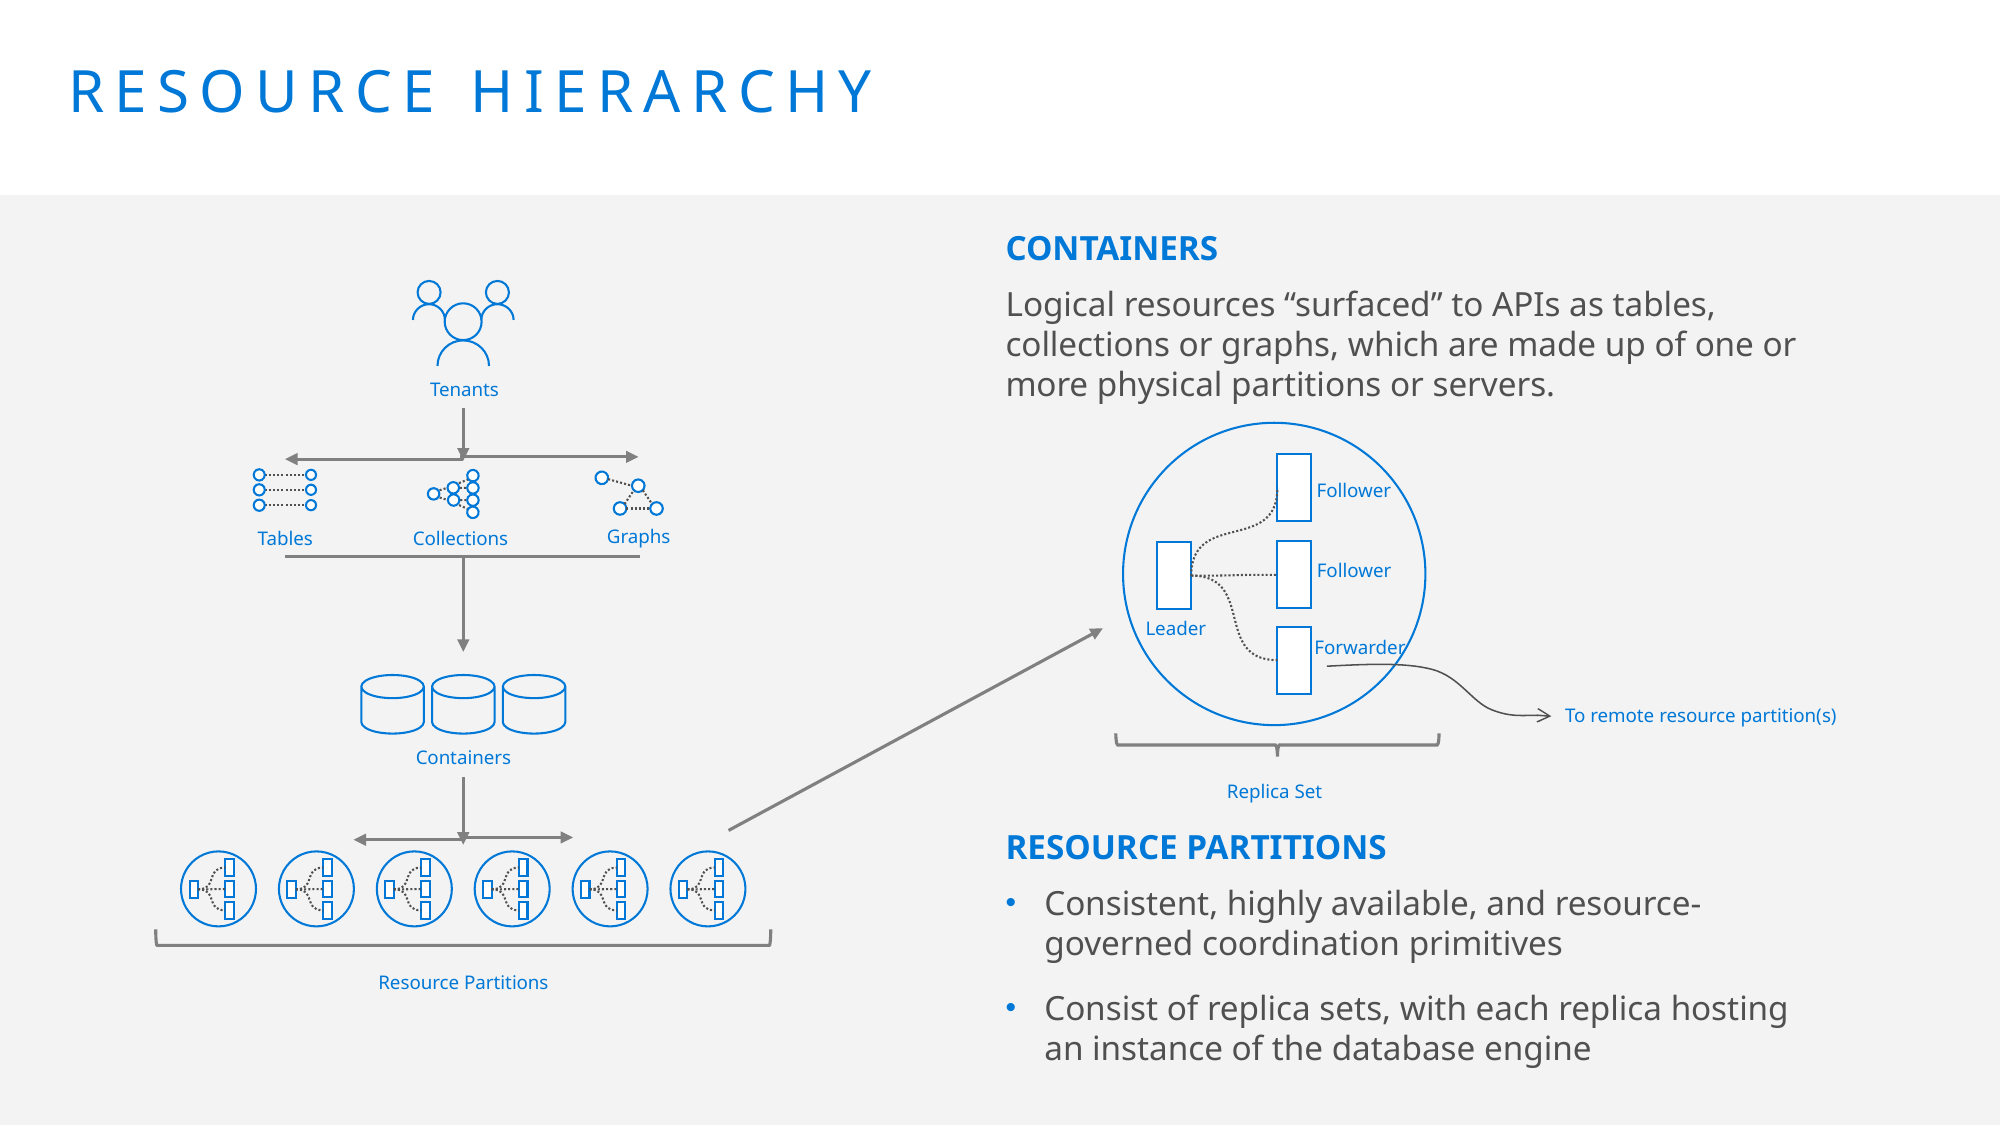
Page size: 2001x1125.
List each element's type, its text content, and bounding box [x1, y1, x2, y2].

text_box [1115, 422, 1440, 811]
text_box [155, 280, 771, 1002]
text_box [728, 628, 1103, 831]
text_box [1440, 671, 1550, 723]
list CONTAINERS Logical resources “surfaced” to APIs as tables, collections or graphs, which are made up of one or more physical partitions or servers. RESOURCE PARTITIONS Consistent, highly available, and resource-governed coordination primitives Consist of replica sets, with each replica hosting an instance of the database engine [981, 211, 1827, 1083]
title Resource Hierarchy [44, 47, 1957, 196]
text_box To remote resource partition(s) [1550, 695, 1852, 734]
